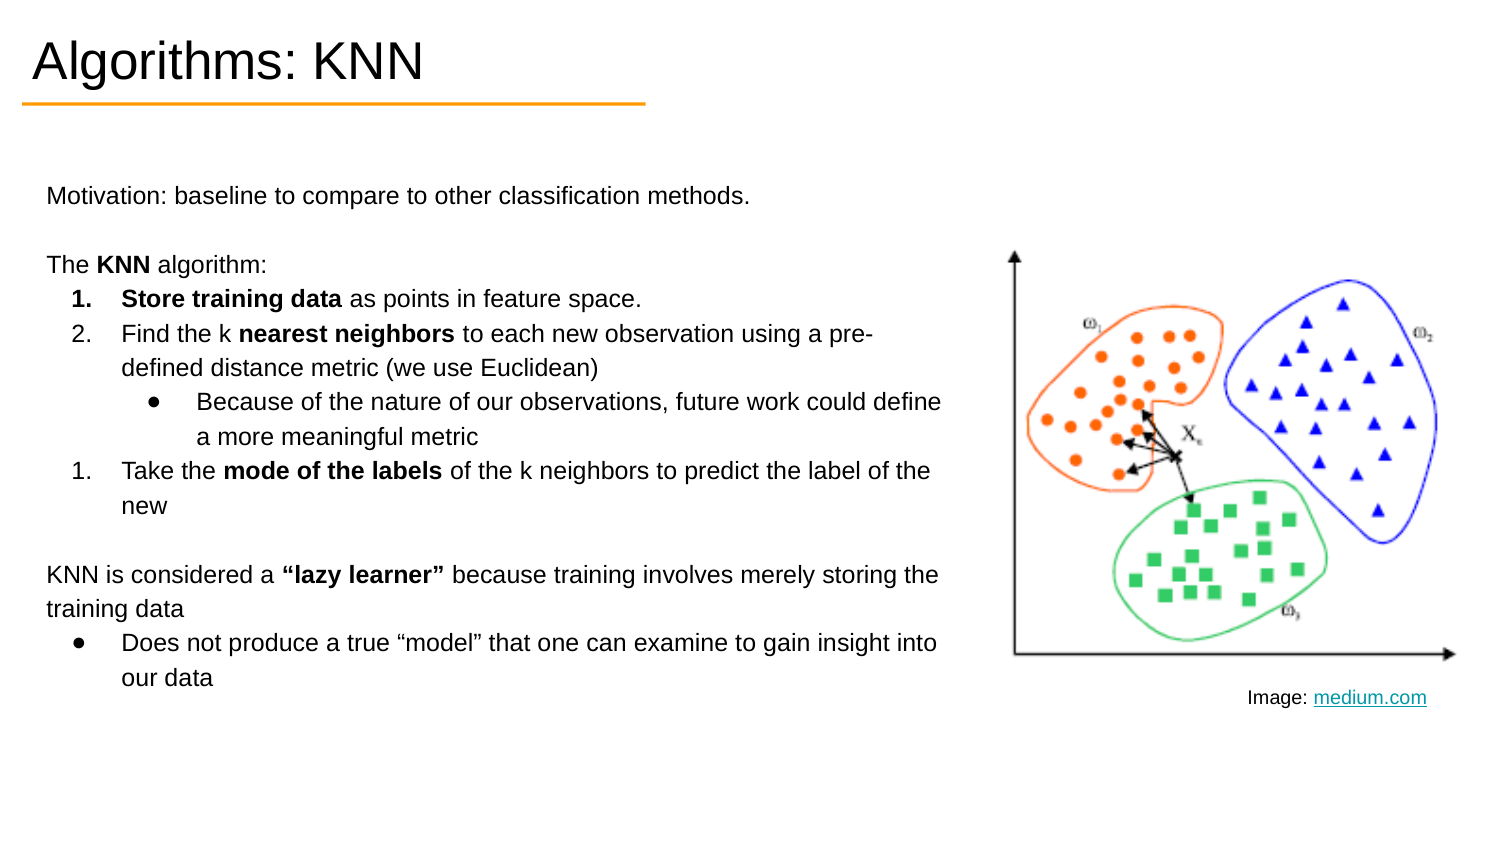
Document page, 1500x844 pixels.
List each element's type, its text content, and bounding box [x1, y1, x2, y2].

text_box Image: medium.com [1232, 672, 1500, 721]
title Algorithms: KNN [18, 11, 1416, 106]
picture [1003, 246, 1464, 666]
text_box Motivation: baseline to compare to other classification methods. The KNN algorithm: Store training data as points in feature space. Find the k nearest neighbors to each new observation using a pre-defined distance metric (we use Euclidean) Because of the nature of our observations, future work could define a more meaningful metric Take the mode of the labels of the k neighbors to predict the label of the new KNN is considered a “lazy learner” because training involves merely storing the training data Does not produce a true “model” that one can examine to gain insight into our data [31, 159, 967, 844]
